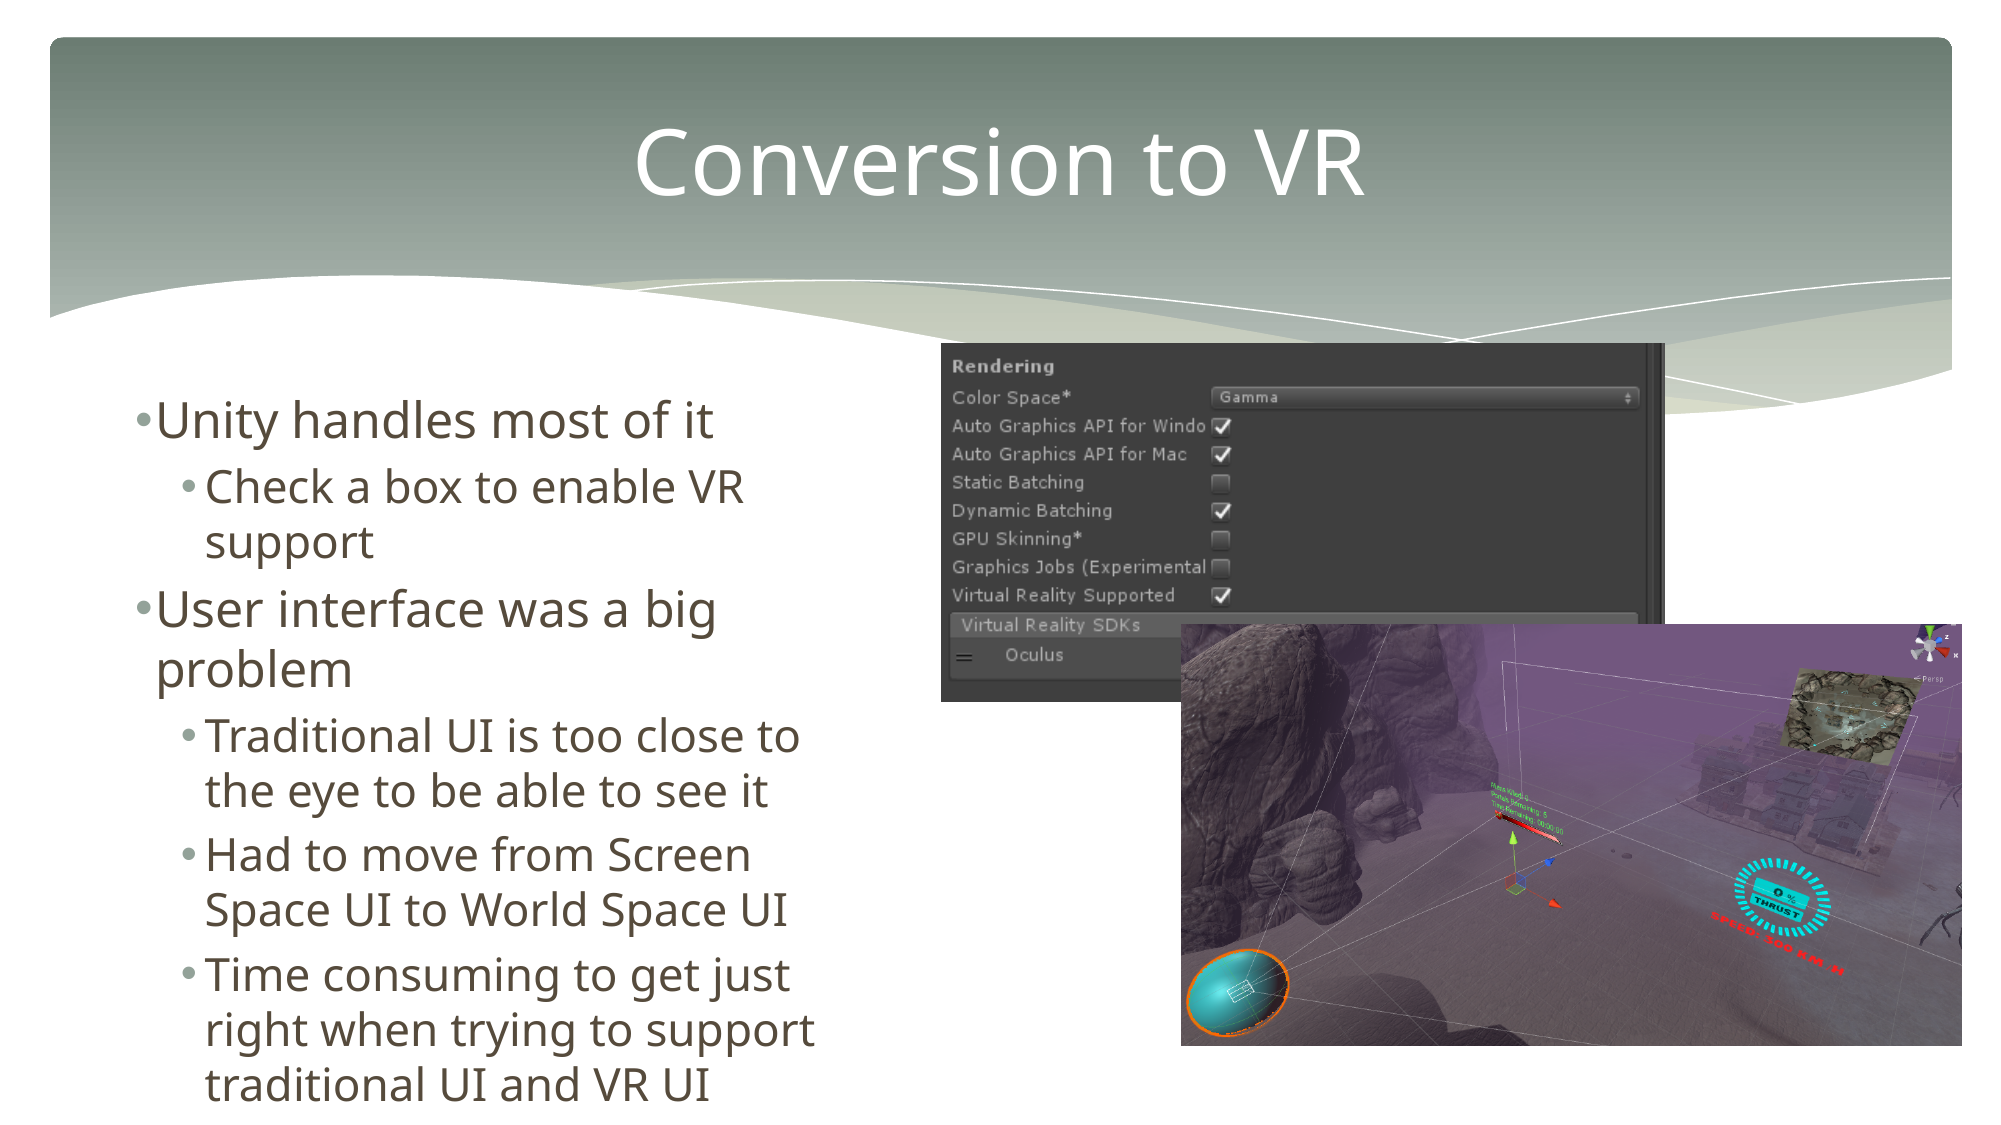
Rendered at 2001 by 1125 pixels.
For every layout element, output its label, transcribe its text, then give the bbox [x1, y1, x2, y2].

list Unity handles most of it Check a box to enable VR support User interface was a big problem Traditional UI is too close to the eye to be able to see it Had to move from Screen Space UI to World Space UI Time consuming to get just right when trying to support traditional UI and VR UI [94, 373, 897, 1010]
picture [941, 343, 1962, 1047]
title Conversion to VR [99, 55, 1900, 261]
